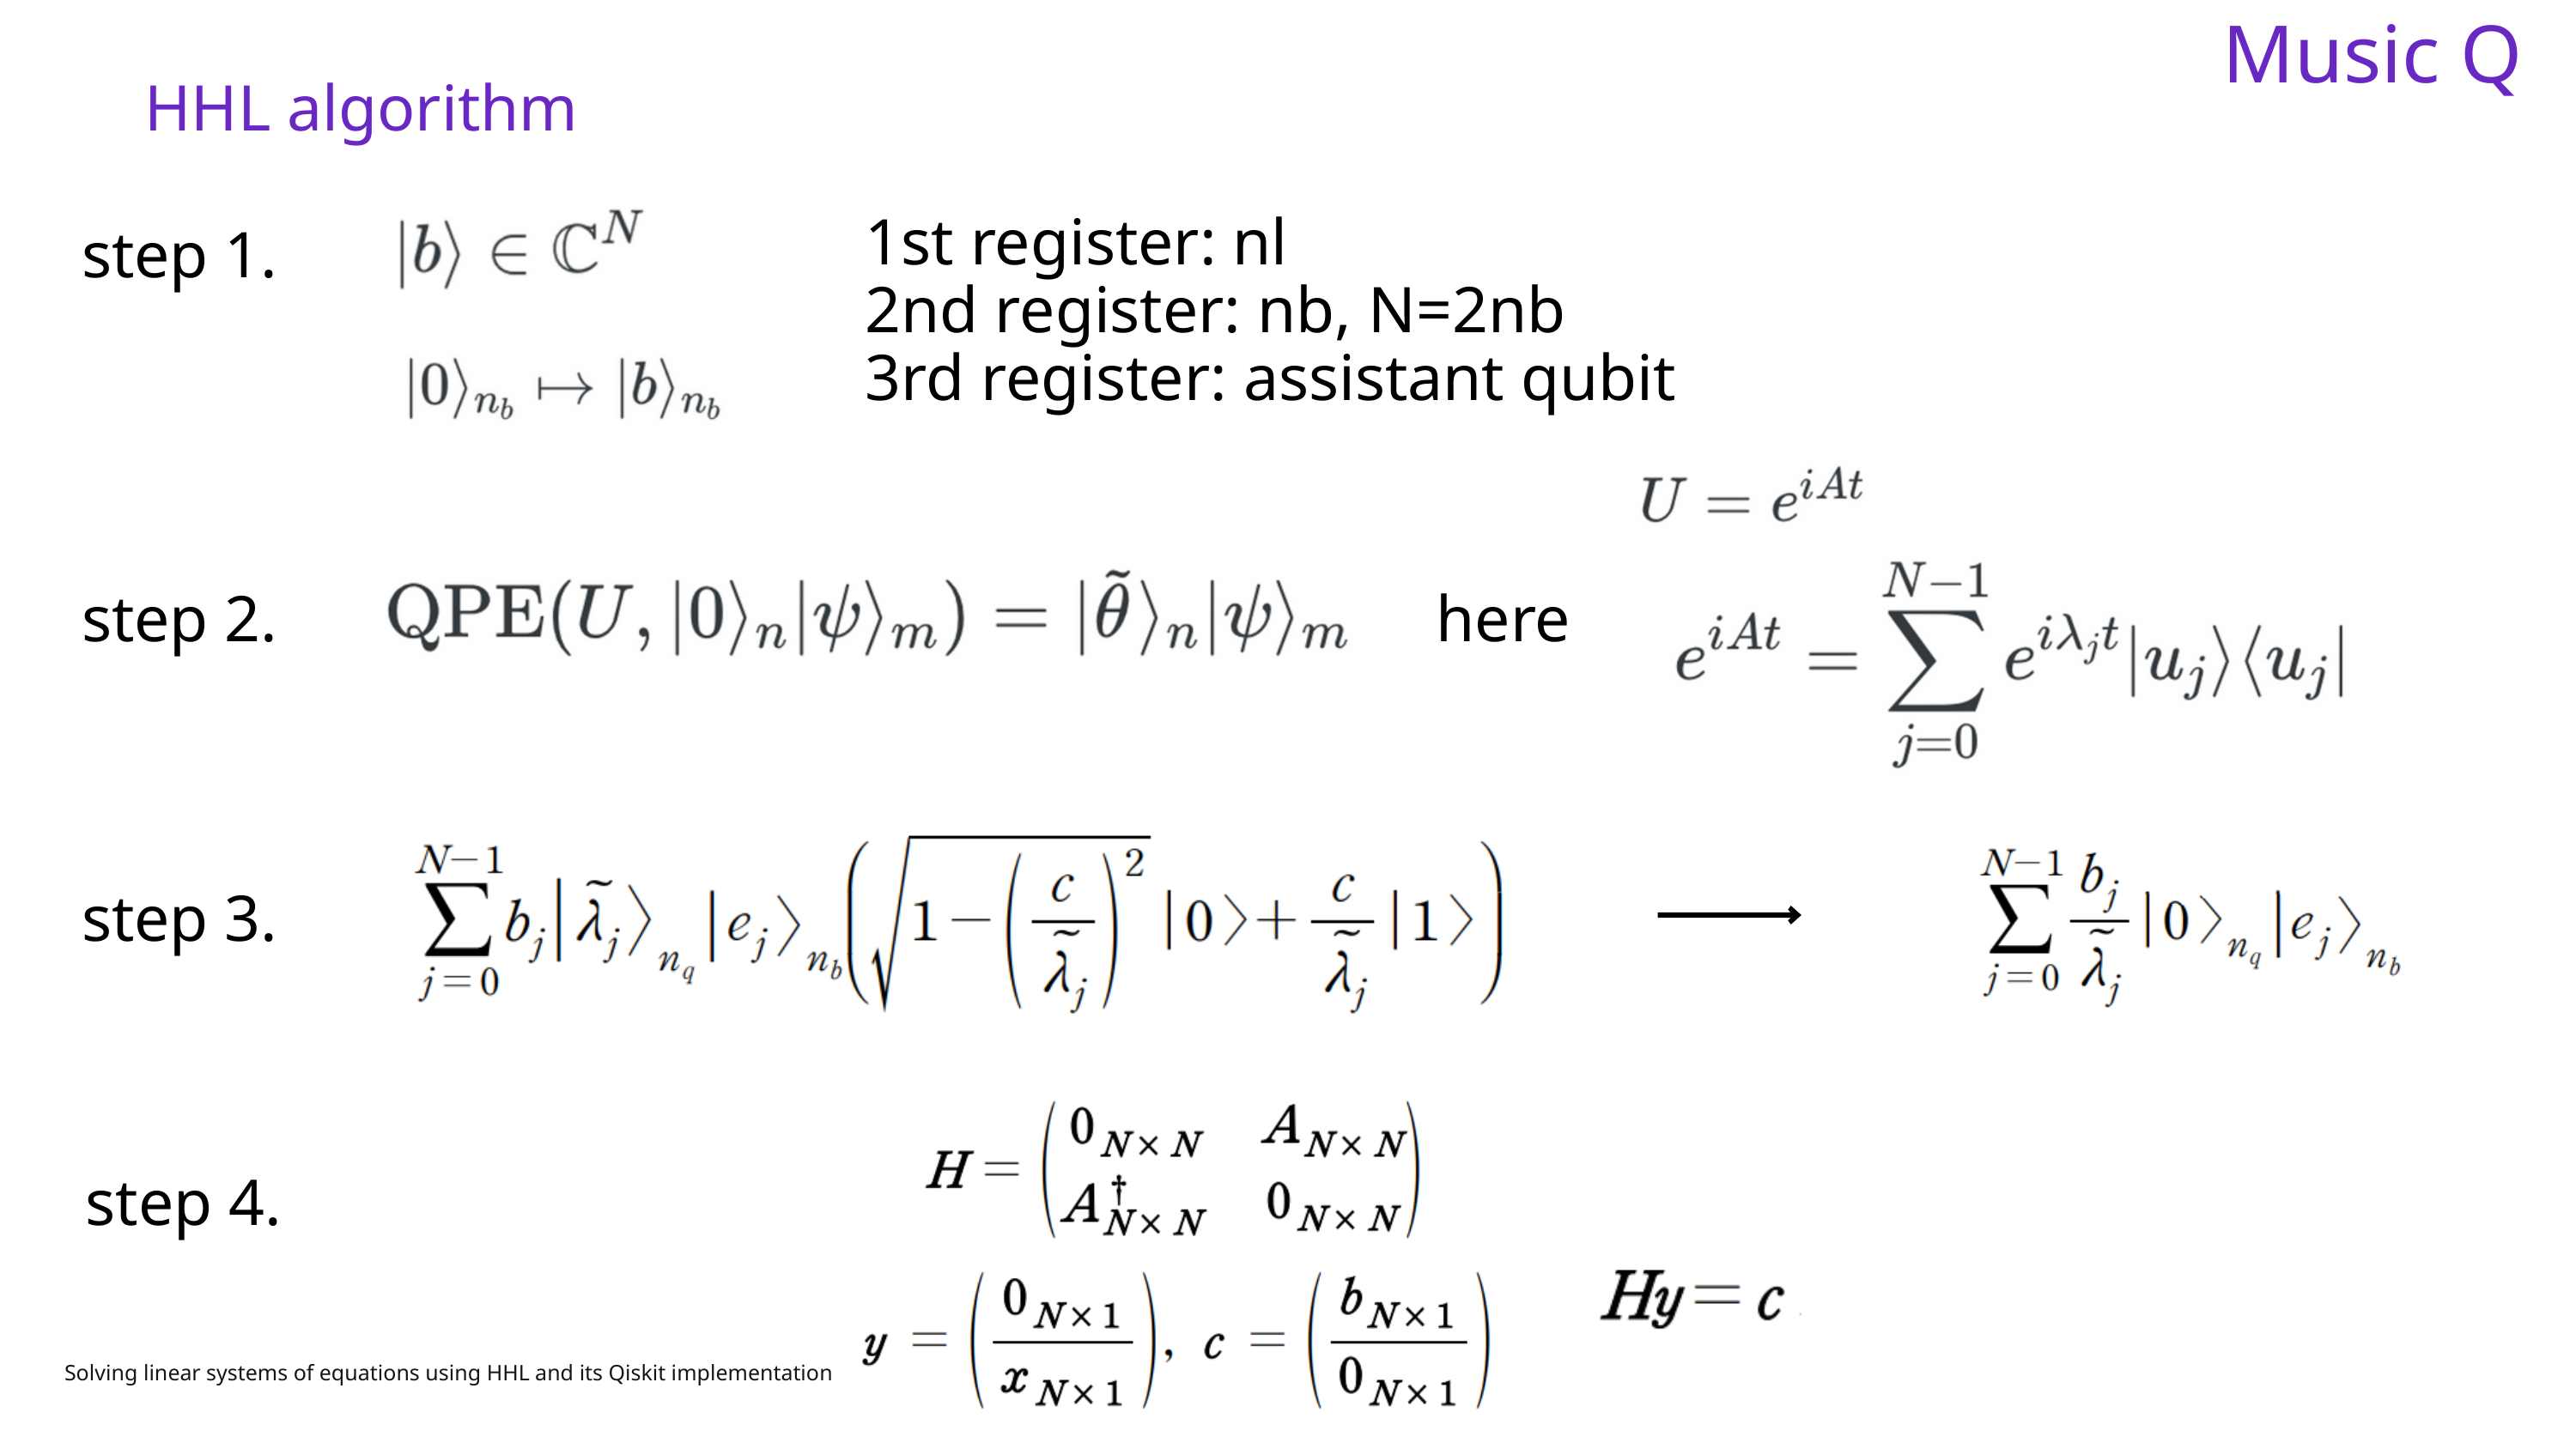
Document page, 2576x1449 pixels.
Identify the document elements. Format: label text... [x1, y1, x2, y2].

text_box step 2. [82, 585, 319, 654]
text_box [378, 554, 1364, 682]
text_box [1953, 823, 2432, 1026]
text_box [382, 810, 1528, 1025]
text_box Solving linear systems of equations using HHL and its Qiskit implementation [64, 1359, 1224, 1385]
text_box here [1436, 585, 1619, 654]
text_box step 3. [82, 885, 319, 954]
text_box 1st register: nl 2nd register: nb, N=2nb​ 3rd register: assistant qubit [865, 209, 1801, 414]
text_box step 1. [82, 221, 319, 291]
text_box [1618, 455, 2365, 781]
text_box [1657, 908, 1801, 922]
text_box [814, 1070, 1528, 1449]
text_box Music Q [2045, 12, 2576, 99]
text_box step 4. [86, 1169, 324, 1239]
text_box HHL algorithm [144, 75, 1211, 143]
text_box [1586, 1240, 1801, 1366]
text_box [378, 203, 752, 439]
